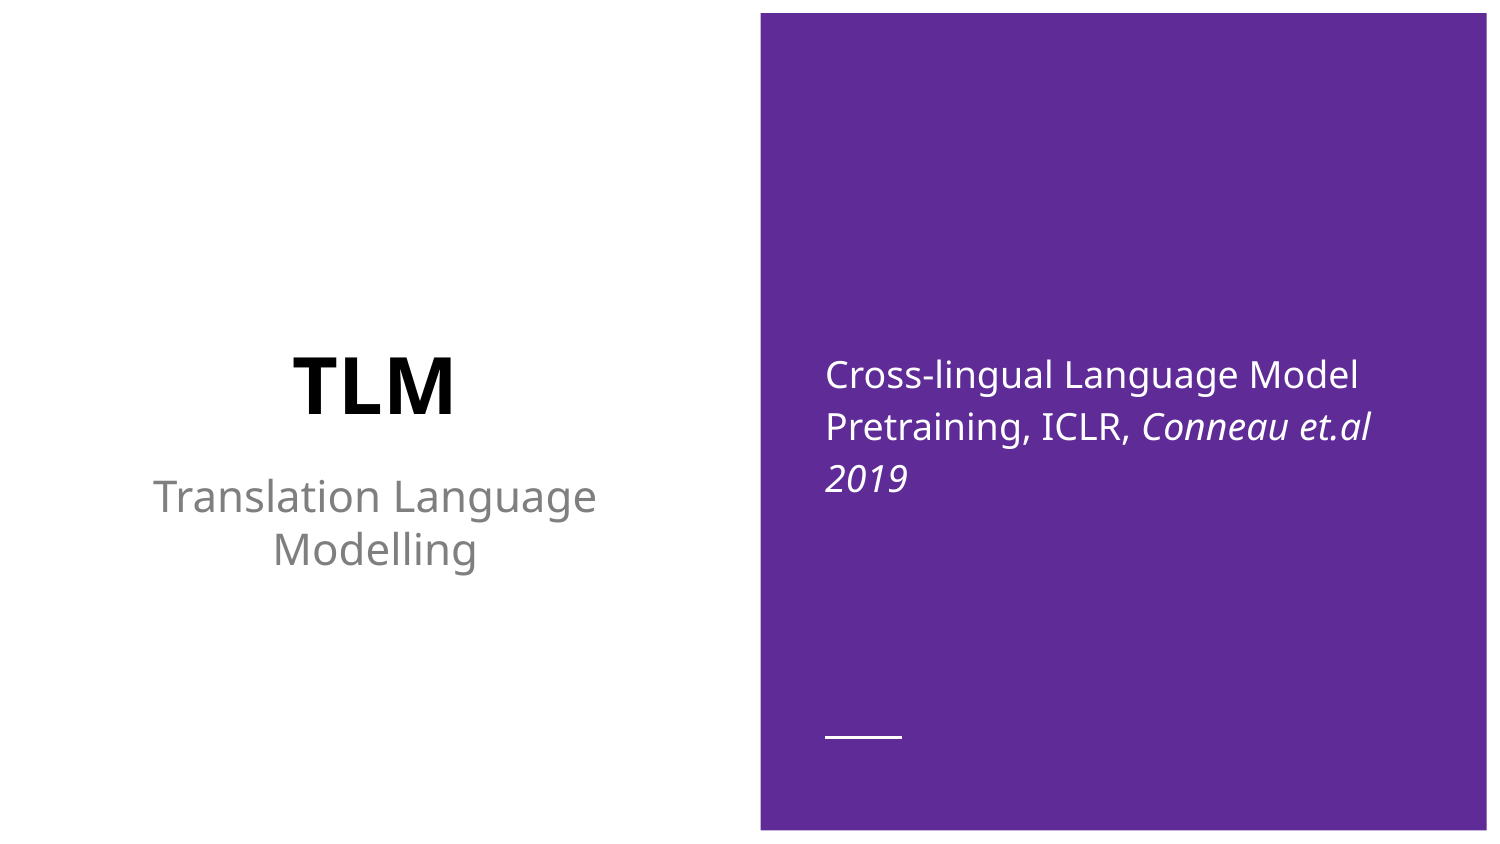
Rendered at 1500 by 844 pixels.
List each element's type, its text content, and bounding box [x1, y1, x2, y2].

list Cross-lingual Language Model Pretraining, ICLR, Conneau et.al 2019 [810, 118, 1440, 725]
title TLM [43, 193, 708, 446]
subtitle Translation Language Modelling [43, 454, 708, 675]
